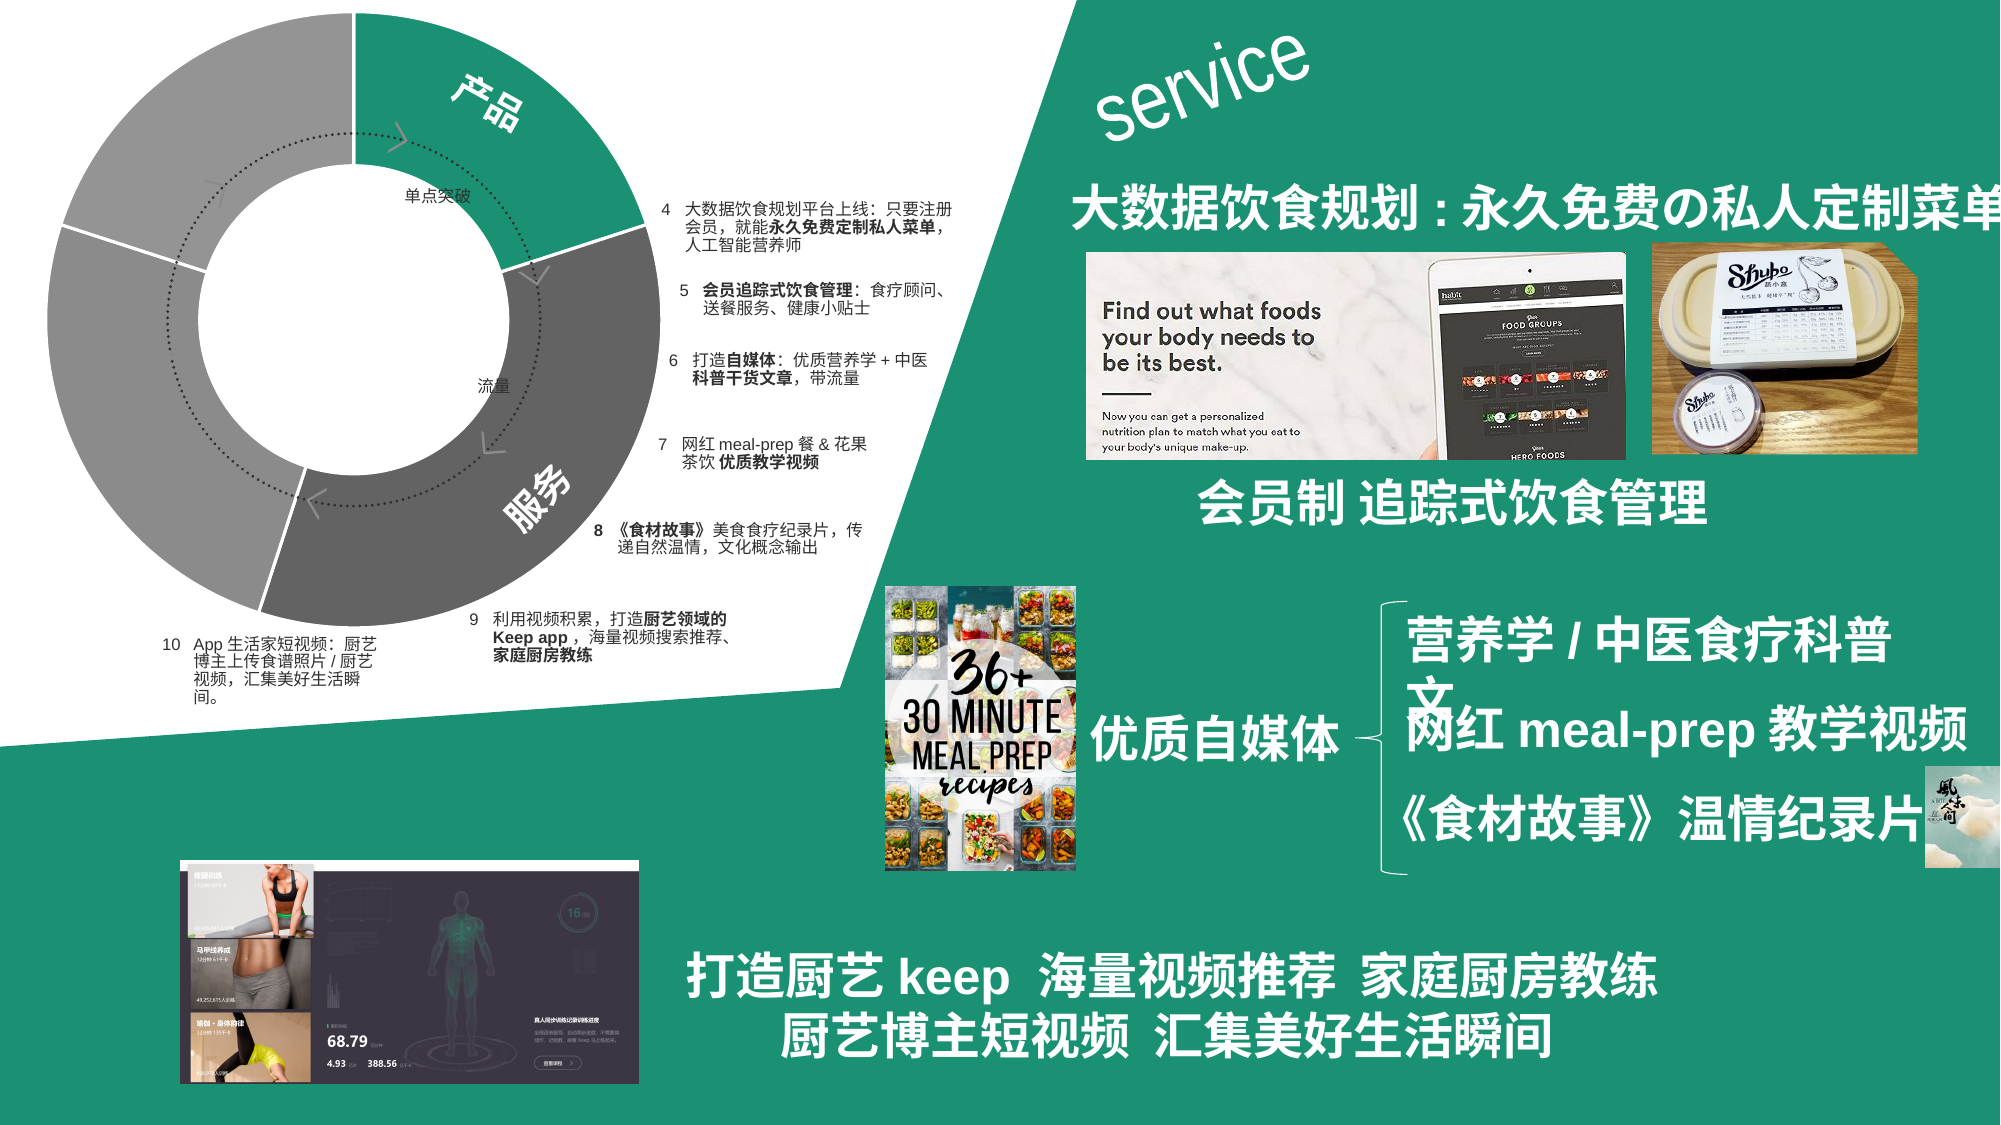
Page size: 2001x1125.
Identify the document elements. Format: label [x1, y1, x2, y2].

text_box [0, 0, 2000, 1125]
text_box [1067, 168, 2000, 540]
text_box [885, 586, 2000, 875]
text_box [180, 860, 1665, 1084]
